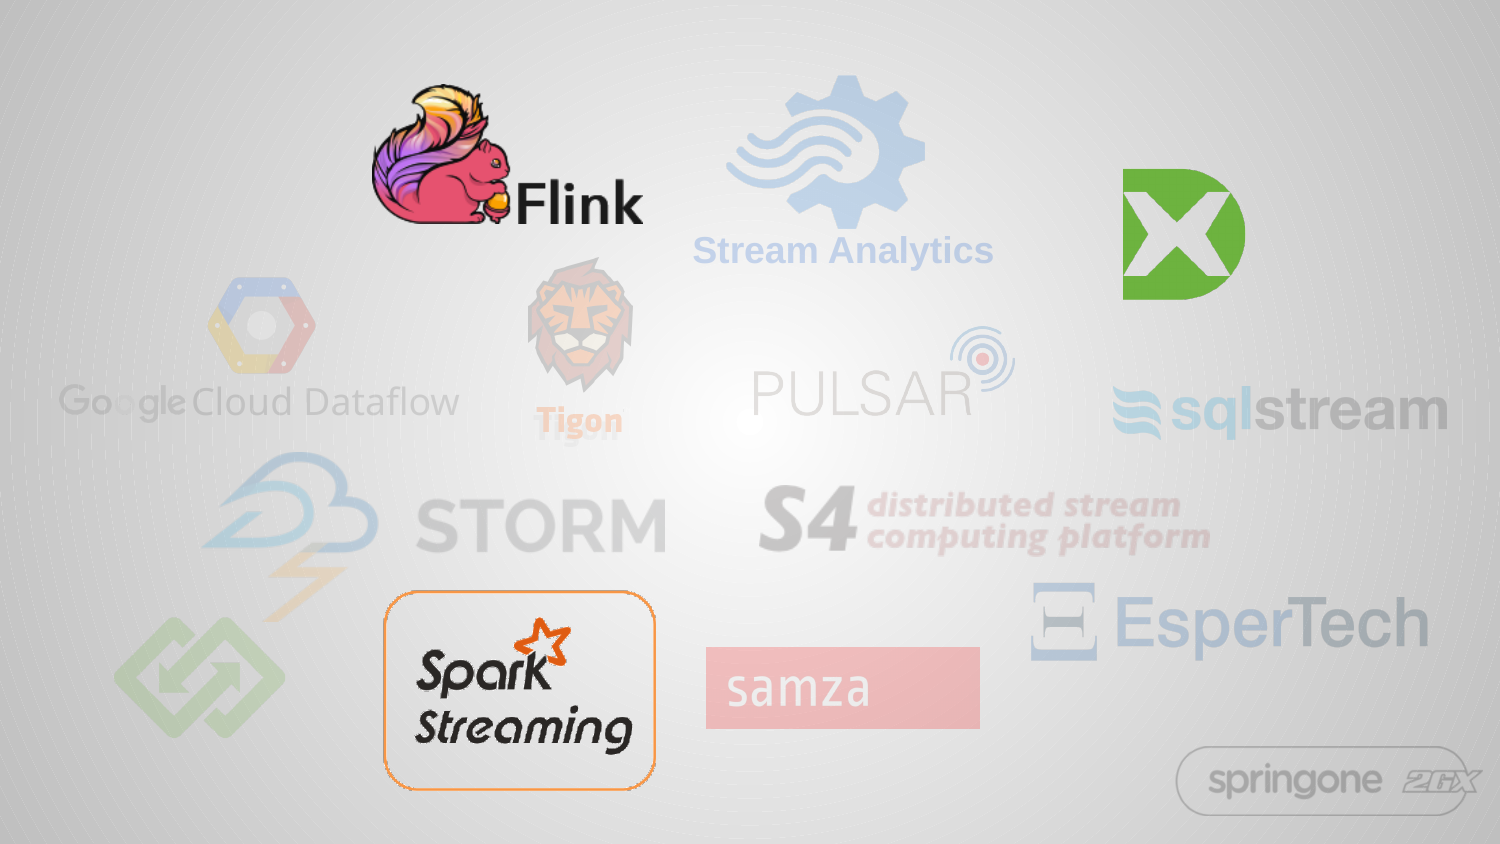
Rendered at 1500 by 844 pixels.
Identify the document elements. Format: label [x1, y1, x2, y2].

picture [110, 452, 665, 795]
picture [754, 326, 1015, 416]
text_box [53, 258, 470, 432]
picture [1174, 746, 1483, 816]
picture [1019, 570, 1438, 672]
picture [479, 248, 682, 451]
picture [706, 646, 980, 729]
picture [758, 484, 1210, 557]
picture [371, 84, 644, 224]
text_box [675, 48, 1012, 280]
picture [1112, 386, 1447, 440]
picture [1113, 164, 1254, 304]
